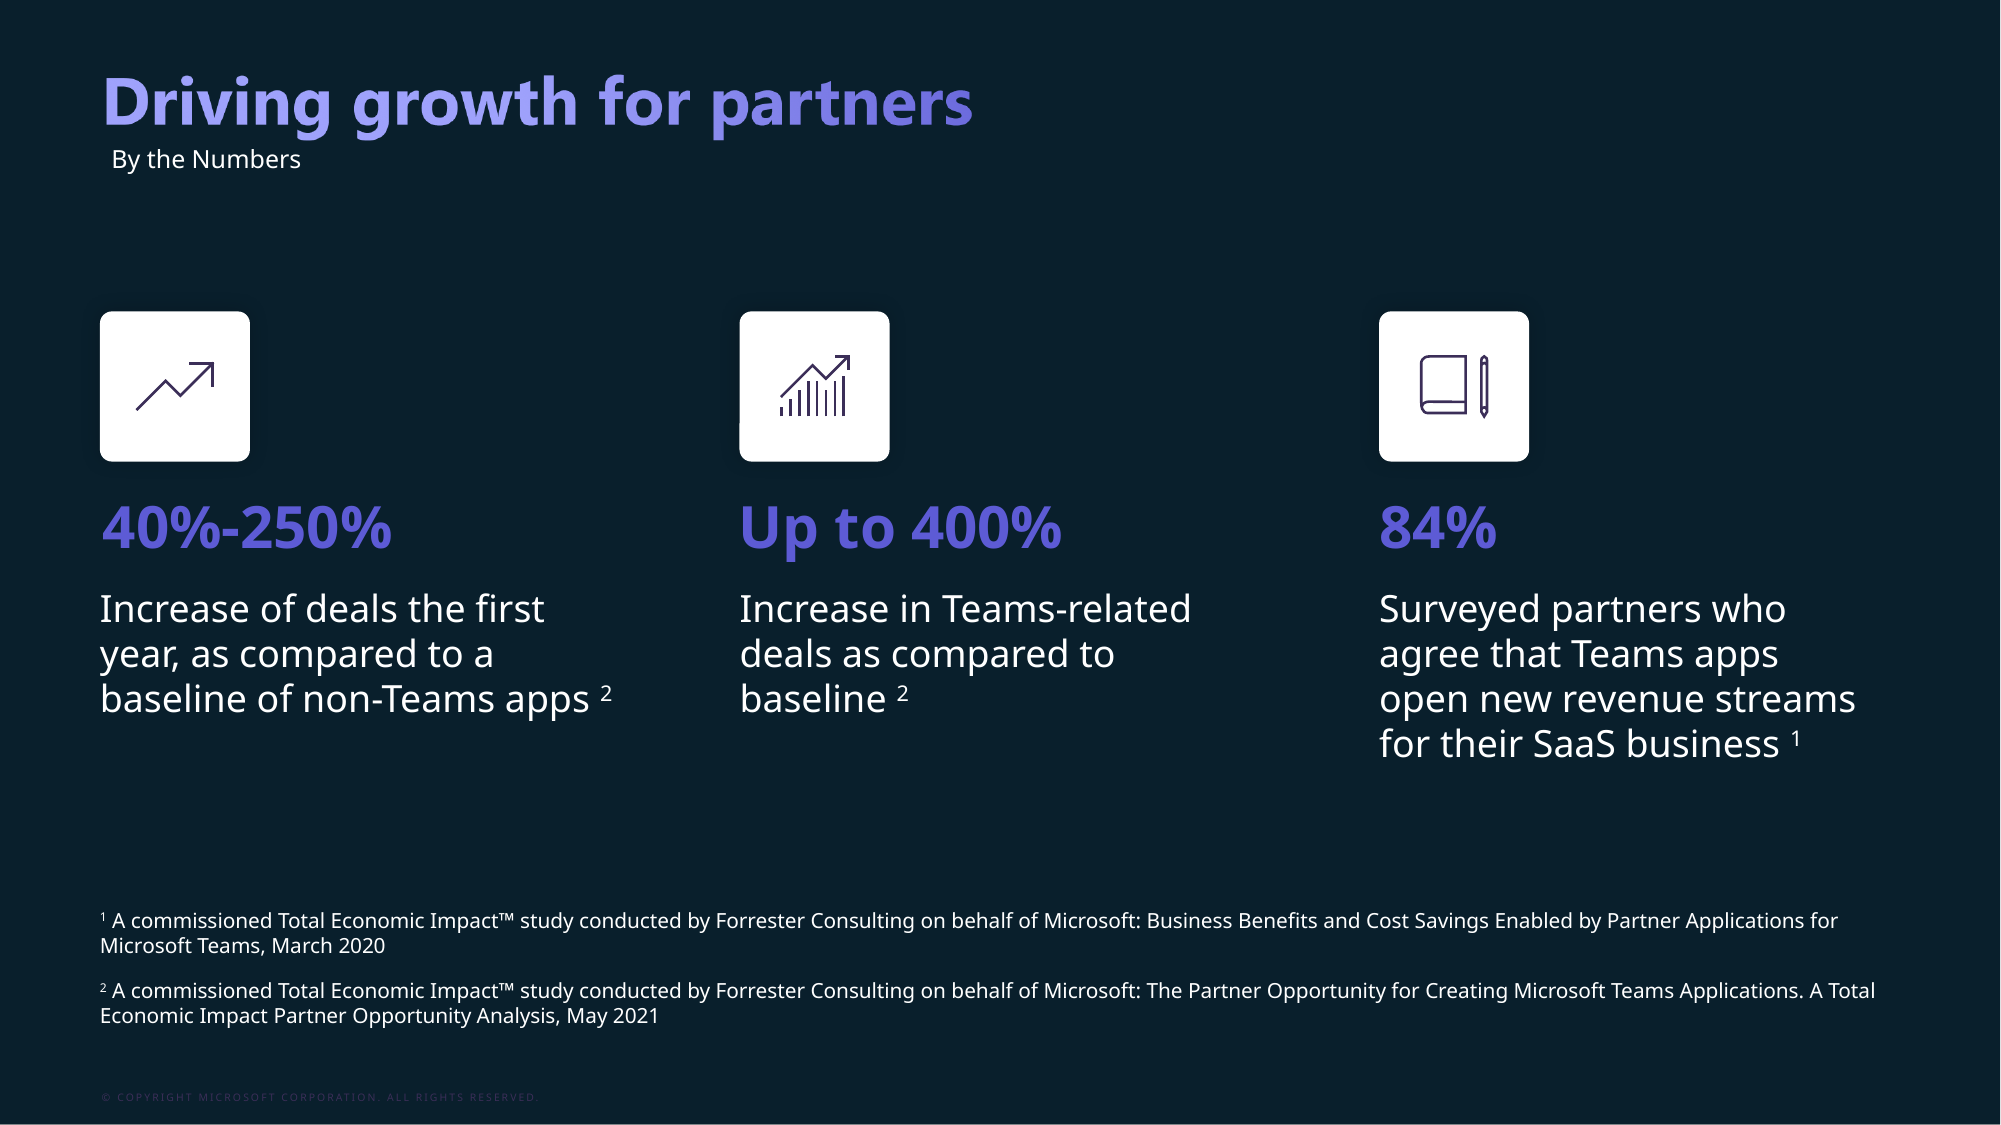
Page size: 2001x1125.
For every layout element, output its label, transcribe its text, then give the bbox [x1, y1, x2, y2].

text_box 40%-250% [102, 490, 393, 561]
text_box Increase in Teams-related deals as compared to baseline 2 [739, 585, 1261, 721]
text_box Up to 400% [738, 490, 1064, 561]
text_box By the Numbers [96, 139, 695, 178]
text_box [1379, 311, 1530, 462]
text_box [99, 311, 250, 462]
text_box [739, 311, 890, 462]
text_box Surveyed partners who agree that Teams apps open new revenue streams for their SaaS business 1 [1379, 585, 1877, 766]
text_box 1 A commissioned Total Economic Impact™ study conducted by Forrester Consulting on behalf of Microsoft: Business Benefits and Cost Savings Enabled by Partner Applications for Microsoft Teams, March 2020 2 A commissioned Total Economic Impact™ study conducted by Forrester Consulting on behalf of Microsoft: The Partner Opportunity for Creating Microsoft Teams Applications. A Total Economic Impact Partner Opportunity Analysis, May 2021 [99, 907, 1900, 1030]
text_box 84% [1379, 490, 1499, 561]
picture [0, 0, 2001, 1125]
text_box Increase of deals the first year, as compared to a baseline of non-Teams apps 2 [99, 585, 621, 721]
